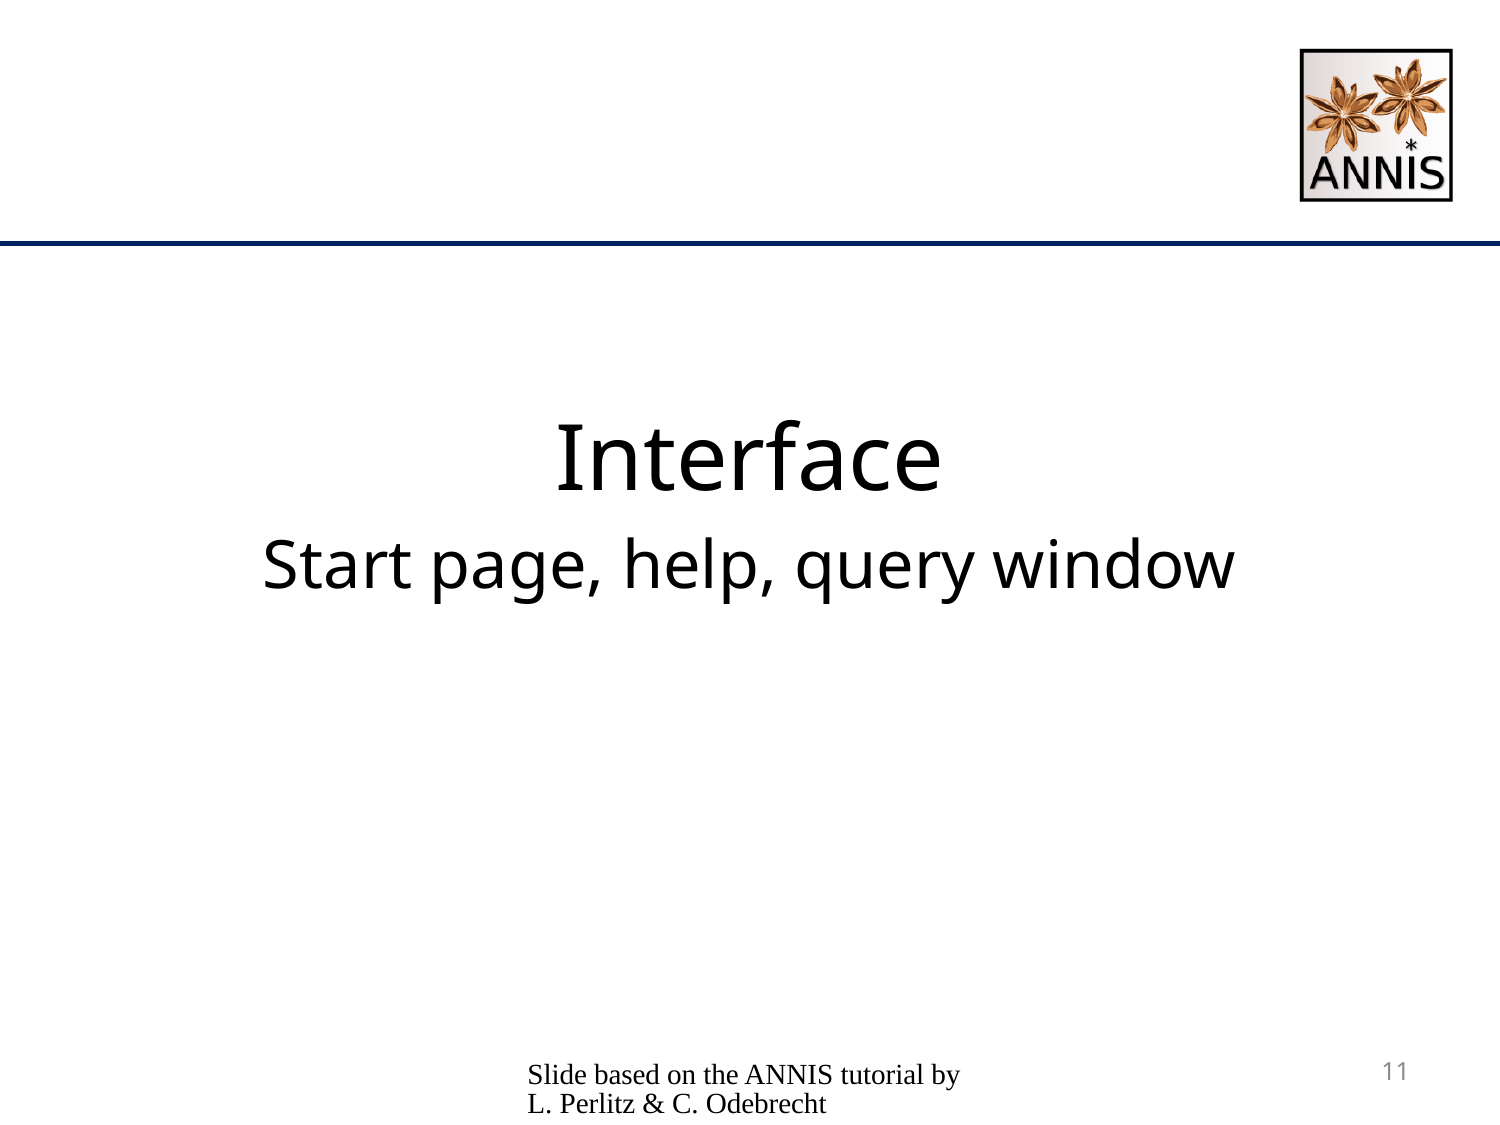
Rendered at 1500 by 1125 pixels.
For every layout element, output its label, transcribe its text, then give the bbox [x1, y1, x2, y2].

footer Slide based on the ANNIS tutorial by L. Perlitz & C. Odebrecht [512, 1042, 988, 1103]
list Interface Start page, help, query window [75, 262, 1425, 1005]
slide_number 11 [1074, 1042, 1425, 1103]
picture [1293, 42, 1459, 209]
